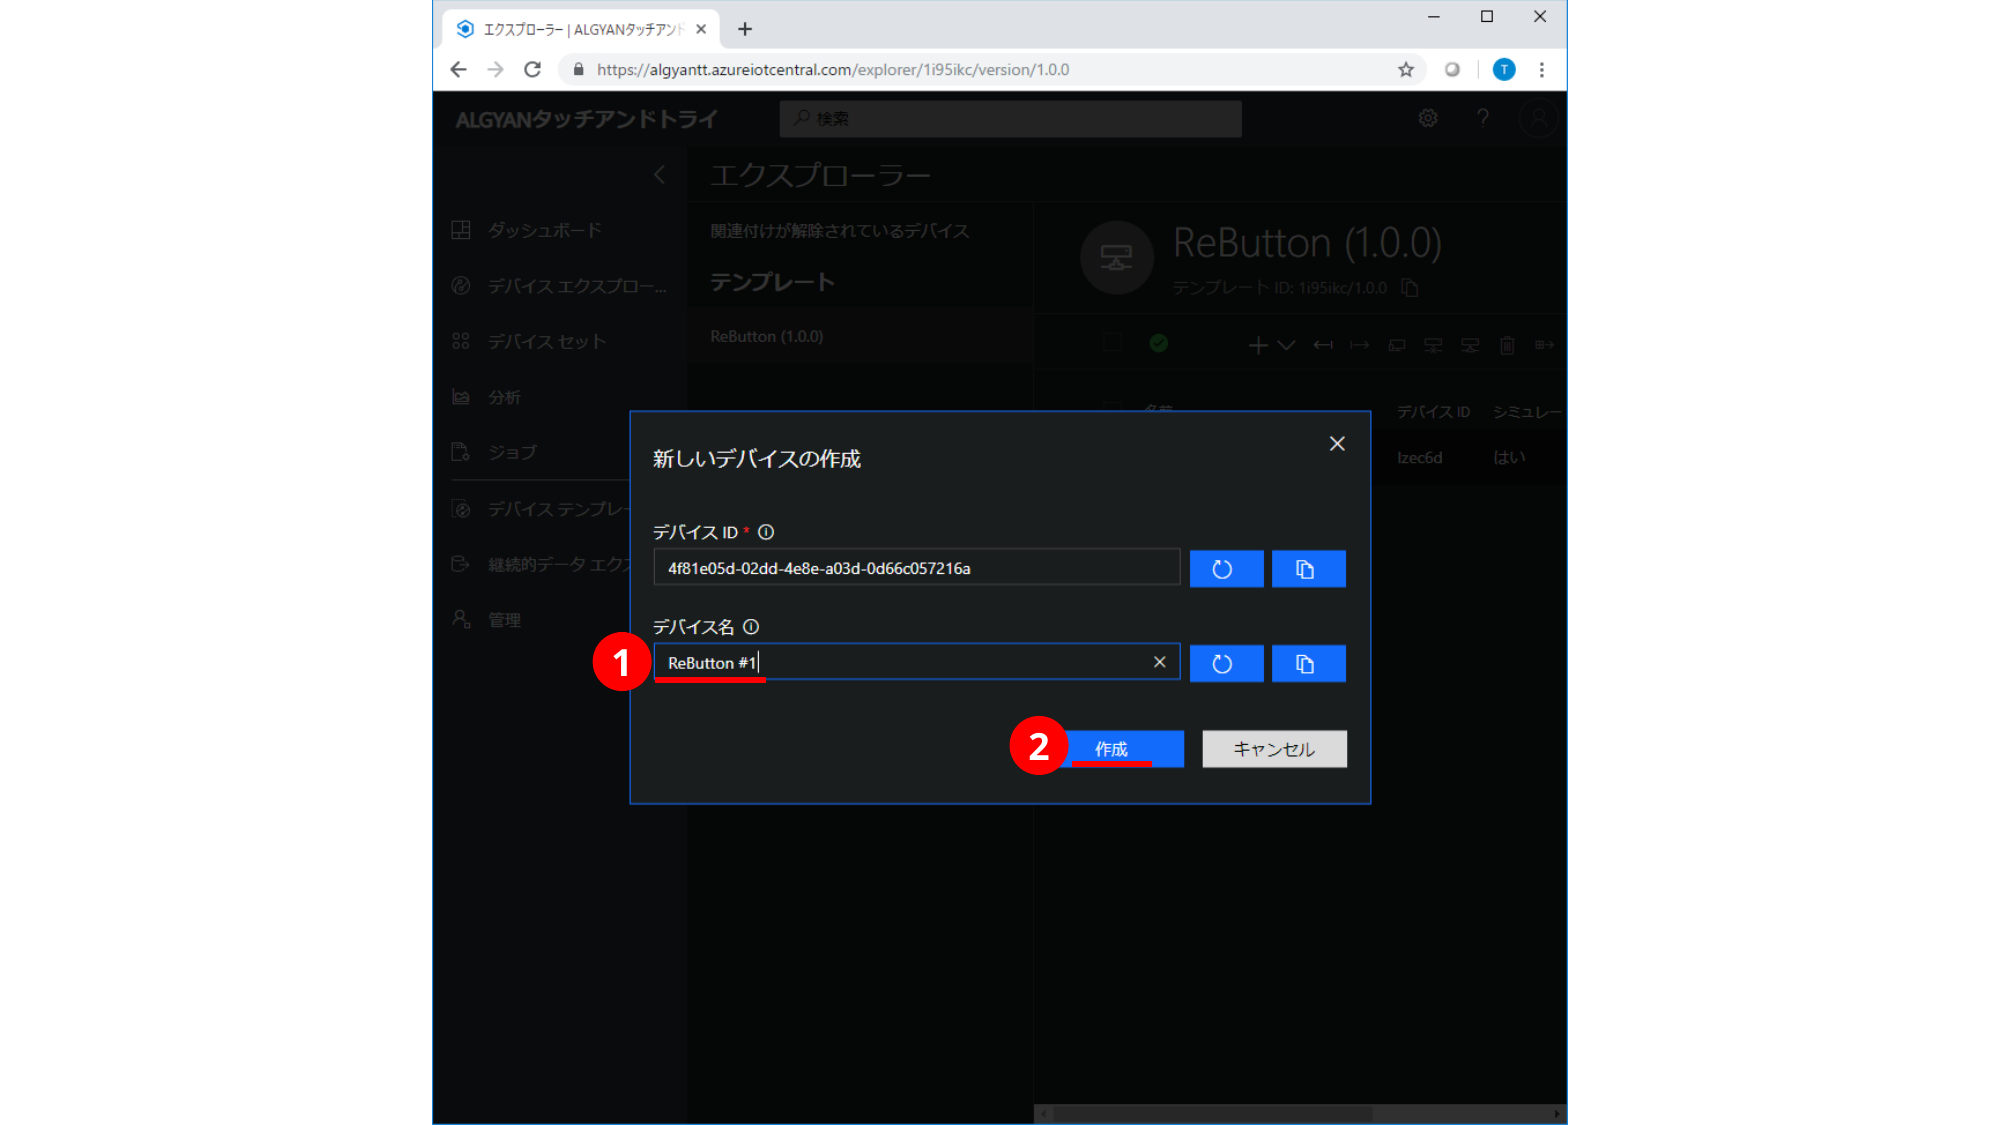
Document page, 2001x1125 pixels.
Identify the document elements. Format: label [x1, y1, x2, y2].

picture [432, 0, 1568, 1125]
